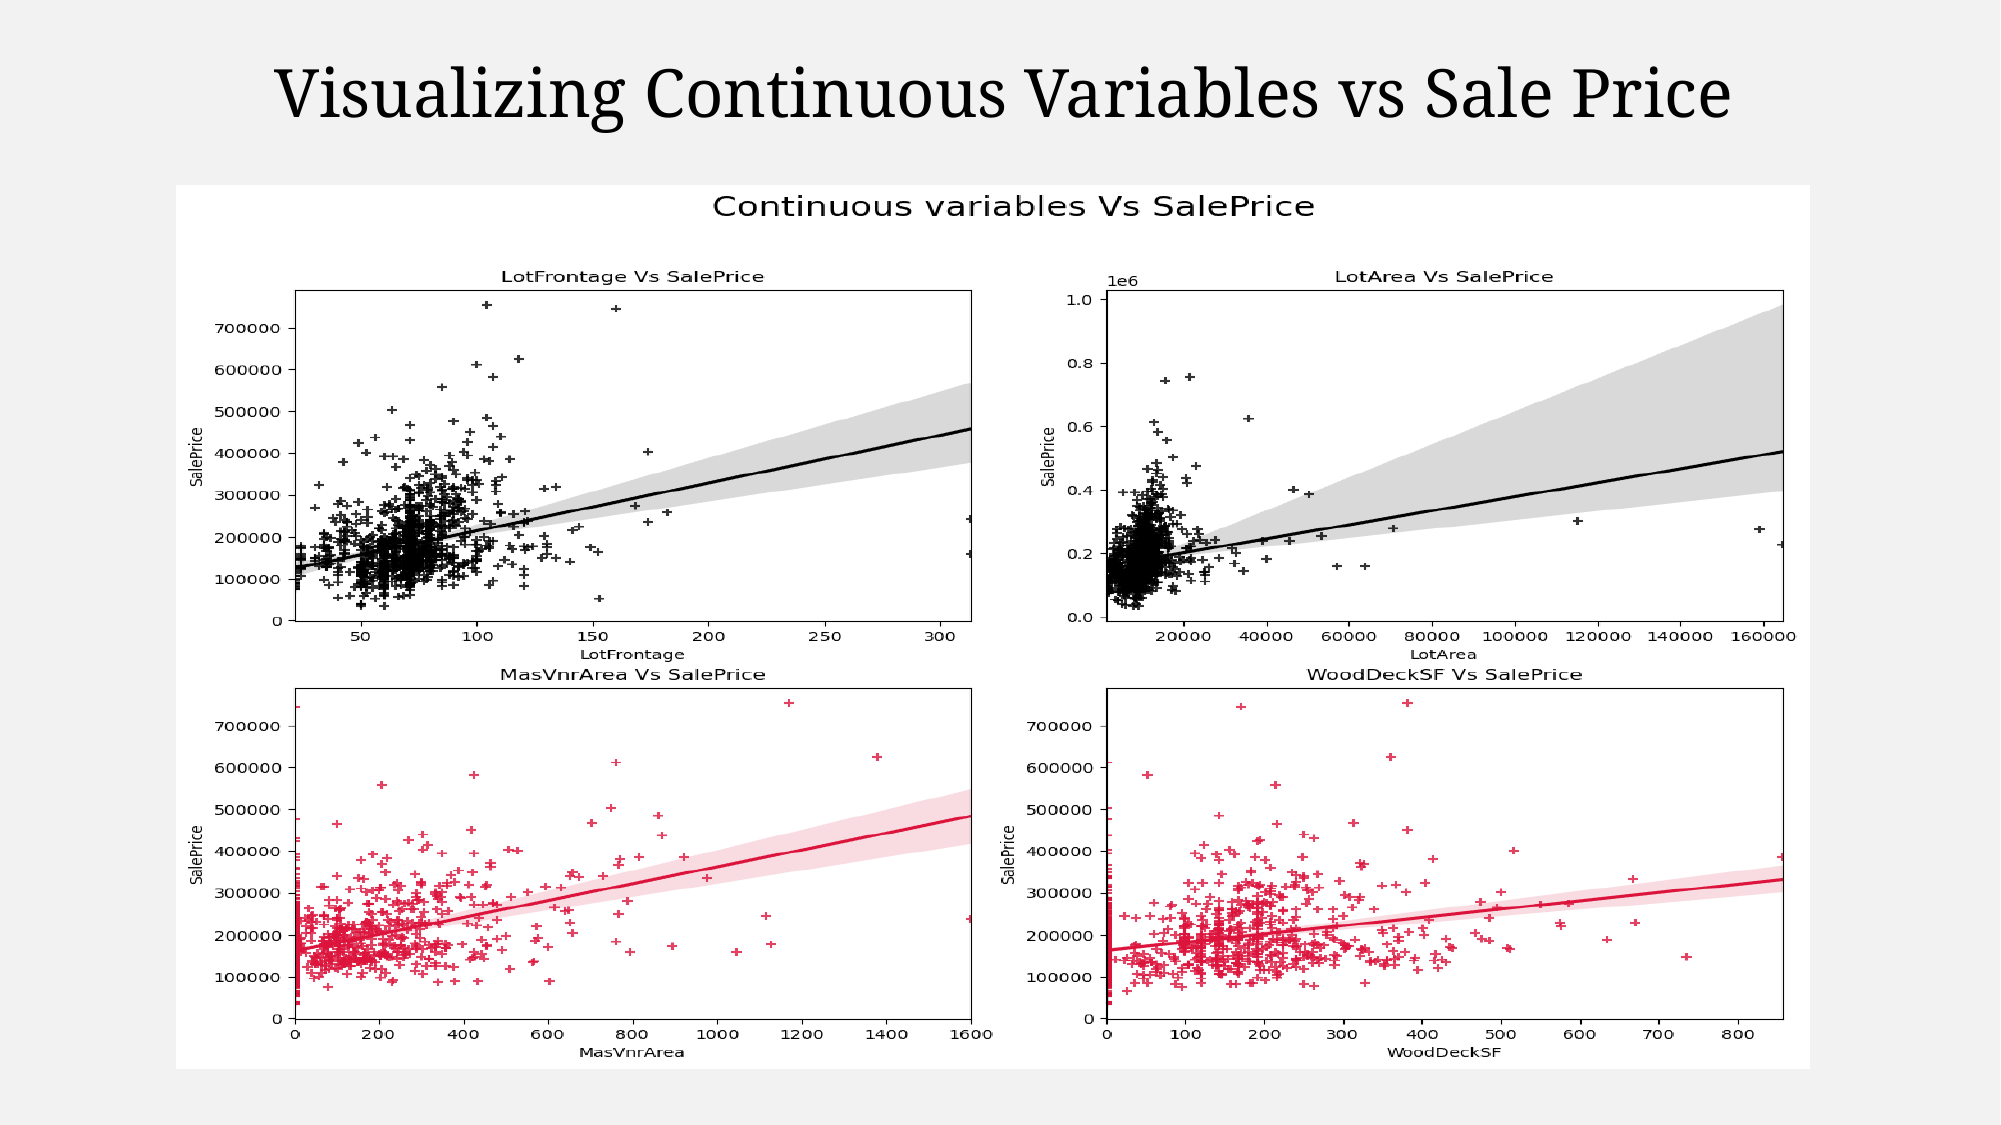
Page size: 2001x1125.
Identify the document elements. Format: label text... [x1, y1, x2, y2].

picture [176, 185, 1810, 1069]
text_box Visualizing Continuous Variables vs Sale Price [124, 43, 1884, 138]
